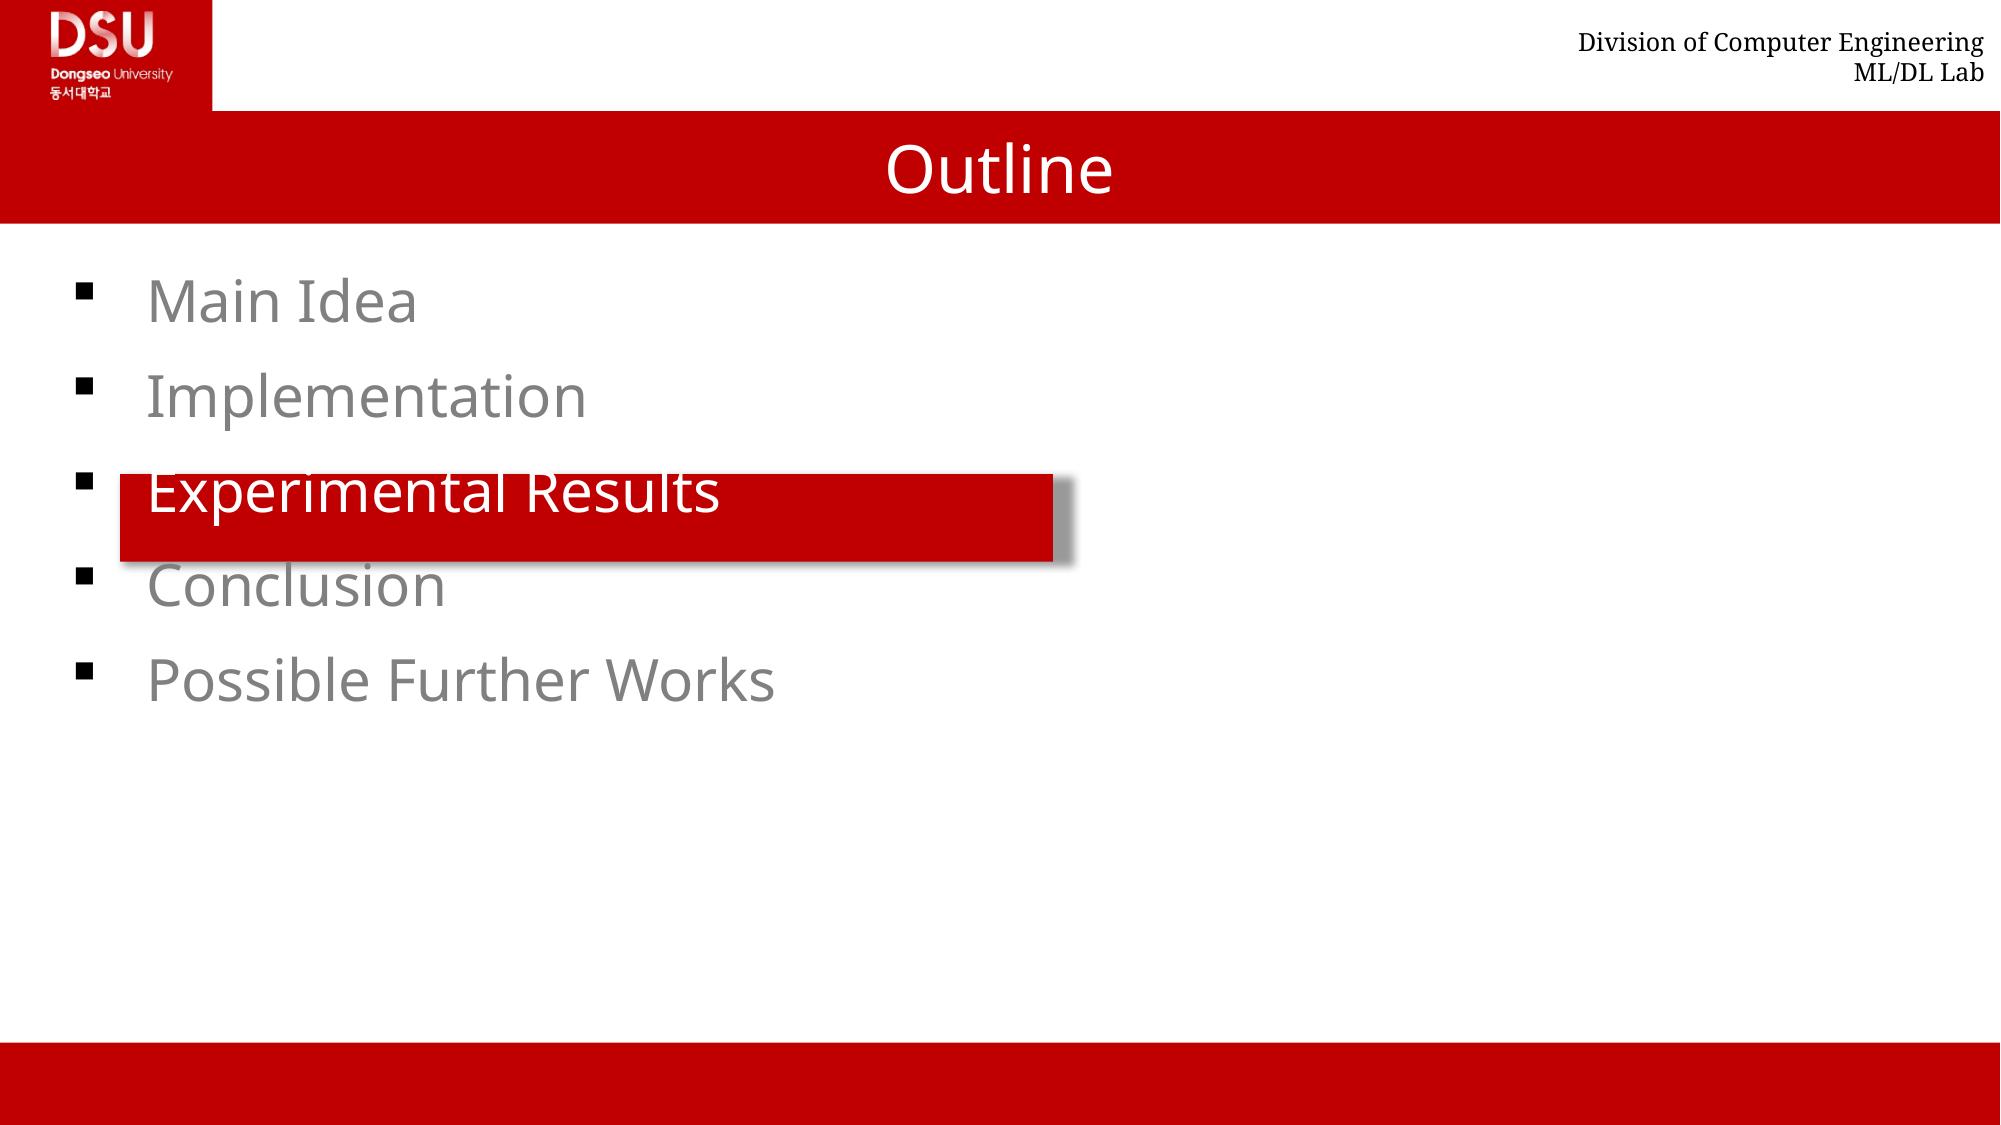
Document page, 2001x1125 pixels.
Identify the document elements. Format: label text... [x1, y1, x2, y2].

list Main Idea Implementation Experimental Results Conclusion Possible Further Works [47, 256, 1953, 999]
picture [50, 11, 175, 100]
title Outline [0, 112, 2000, 222]
